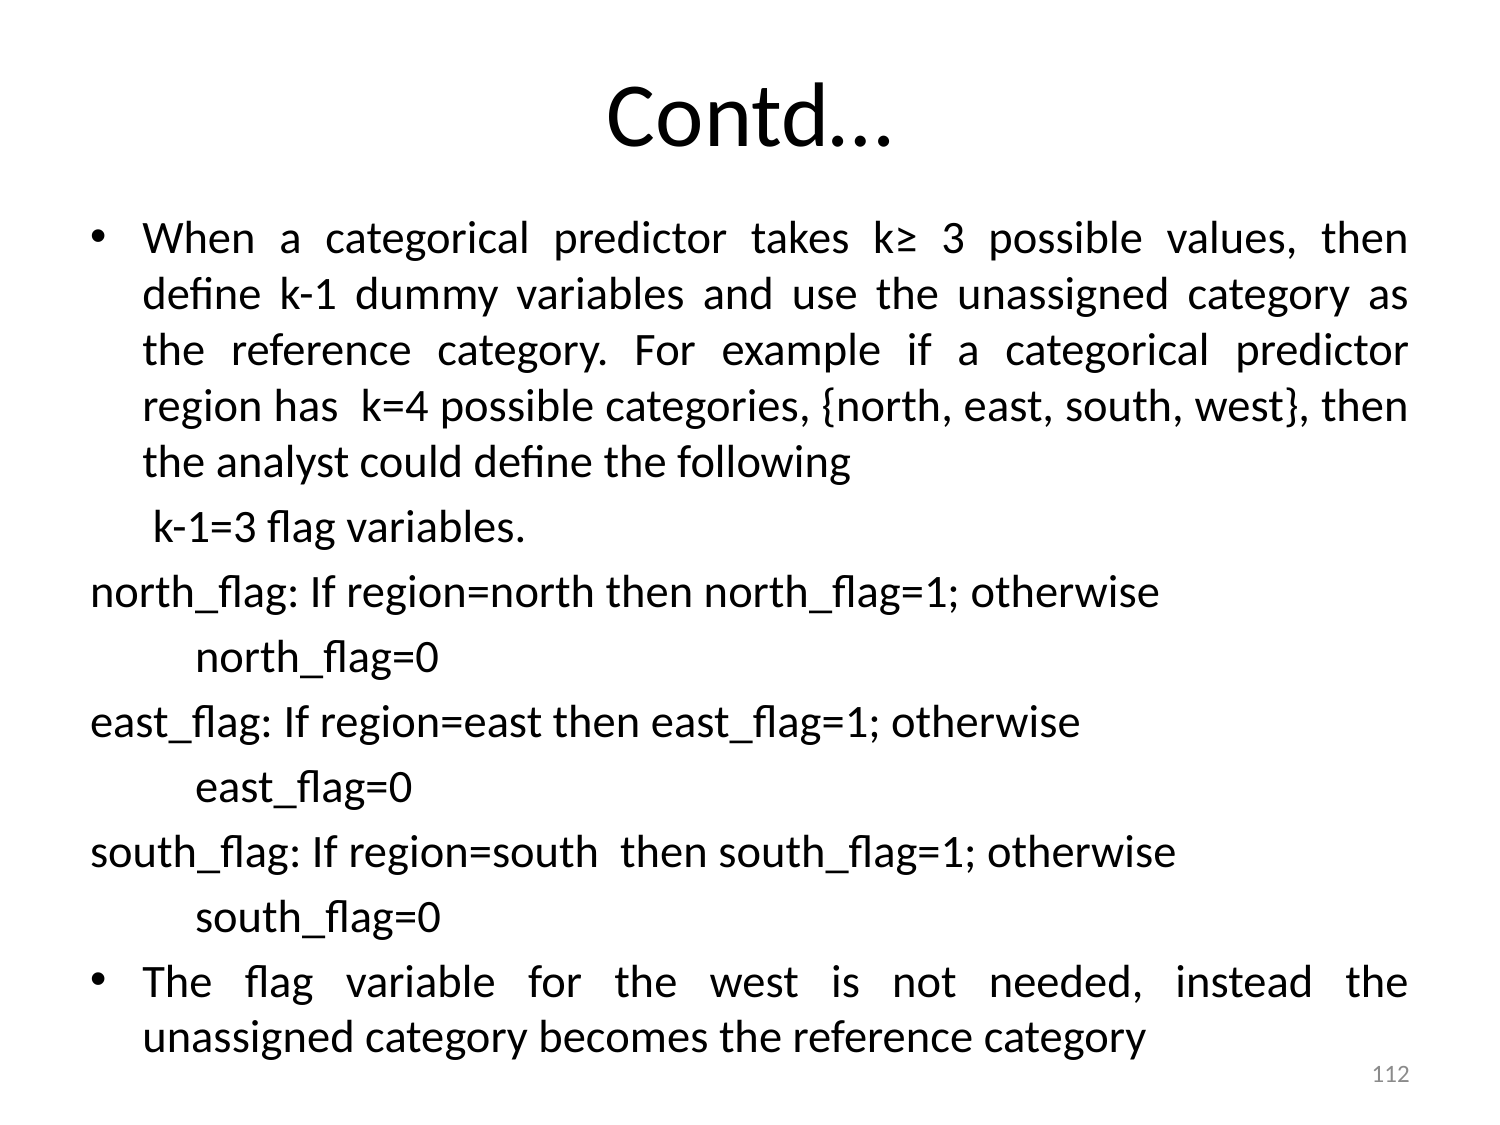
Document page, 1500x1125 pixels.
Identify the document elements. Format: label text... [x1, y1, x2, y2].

list When a categorical predictor takes k≥ 3 possible values, then define k-1 dummy variables and use the unassigned category as the reference category. For example if a categorical predictor region has k=4 possible categories, {north, east, south, west}, then the analyst could define the following k-1=3 flag variables. north_flag: If region=north then north_flag=1; otherwise north_flag=0 east_flag: If region=east then east_flag=1; otherwise east_flag=0 south_flag: If region=south then south_flag=1; otherwise south_flag=0 The flag variable for the west is not needed, instead the unassigned category becomes the reference category [75, 200, 1425, 1075]
slide_number 112 [1074, 1042, 1425, 1103]
title Contd… [75, 45, 1425, 175]
